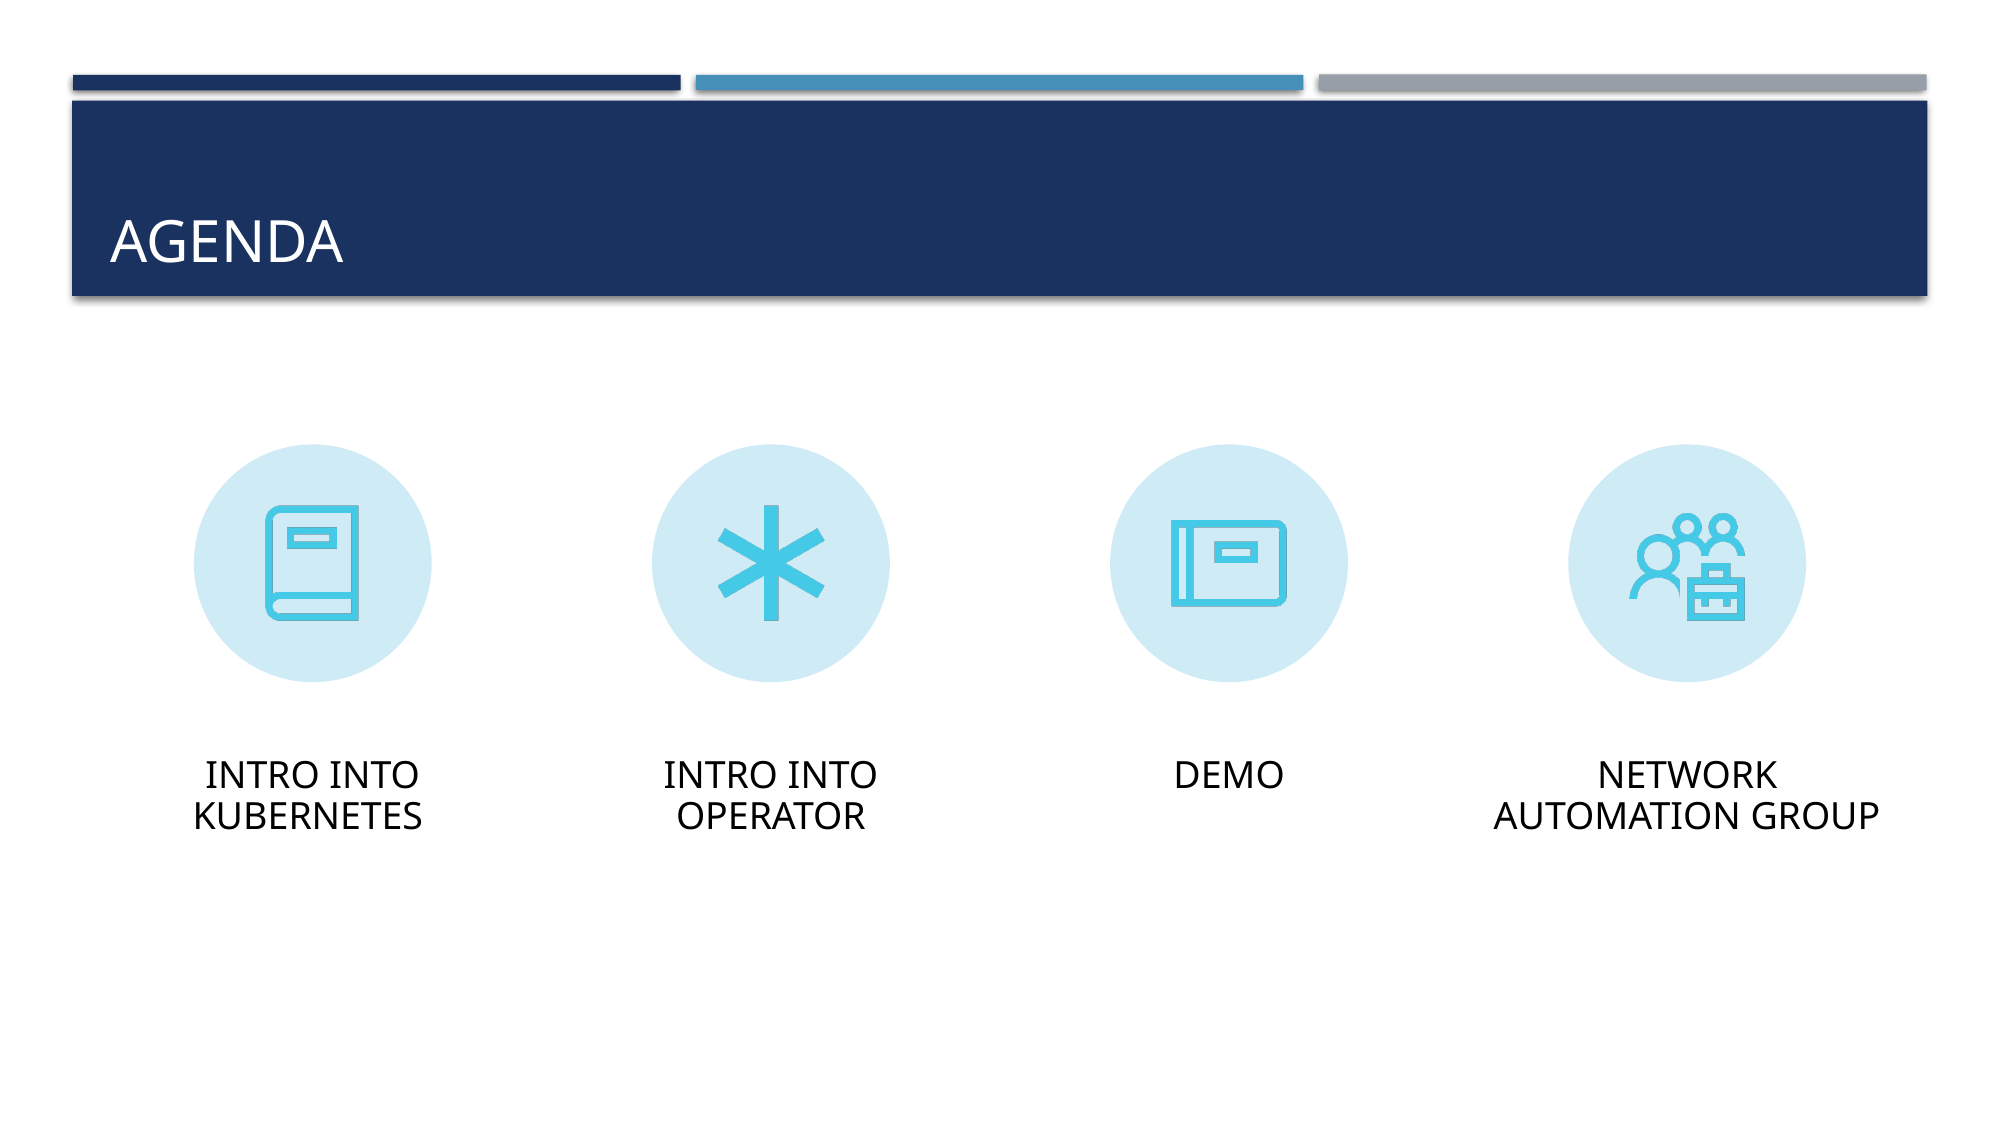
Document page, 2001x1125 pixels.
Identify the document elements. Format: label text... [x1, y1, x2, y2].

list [94, 357, 1906, 962]
title Agenda [95, 115, 1905, 282]
